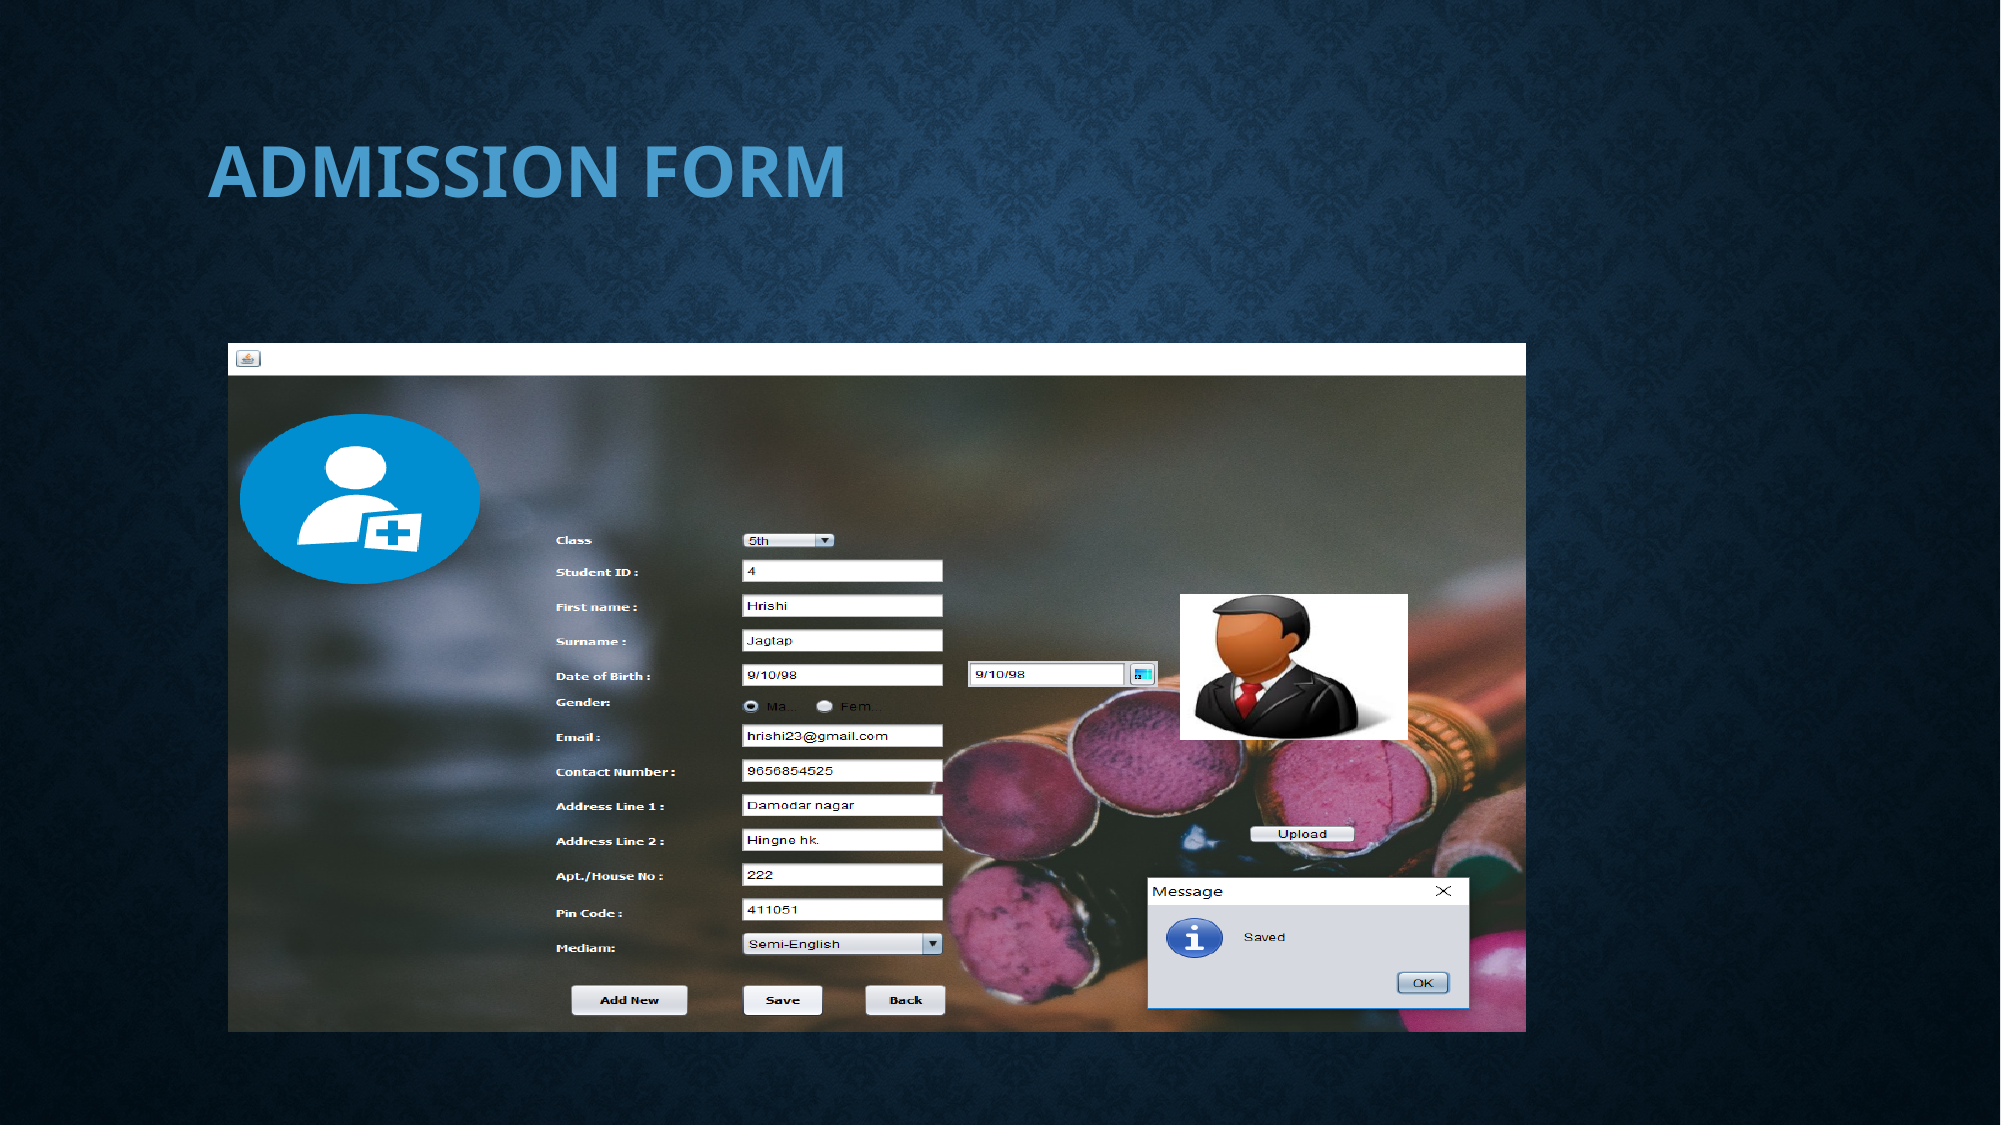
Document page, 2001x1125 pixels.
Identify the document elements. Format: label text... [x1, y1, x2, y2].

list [227, 343, 1526, 1033]
title Admission Form [149, 99, 910, 250]
